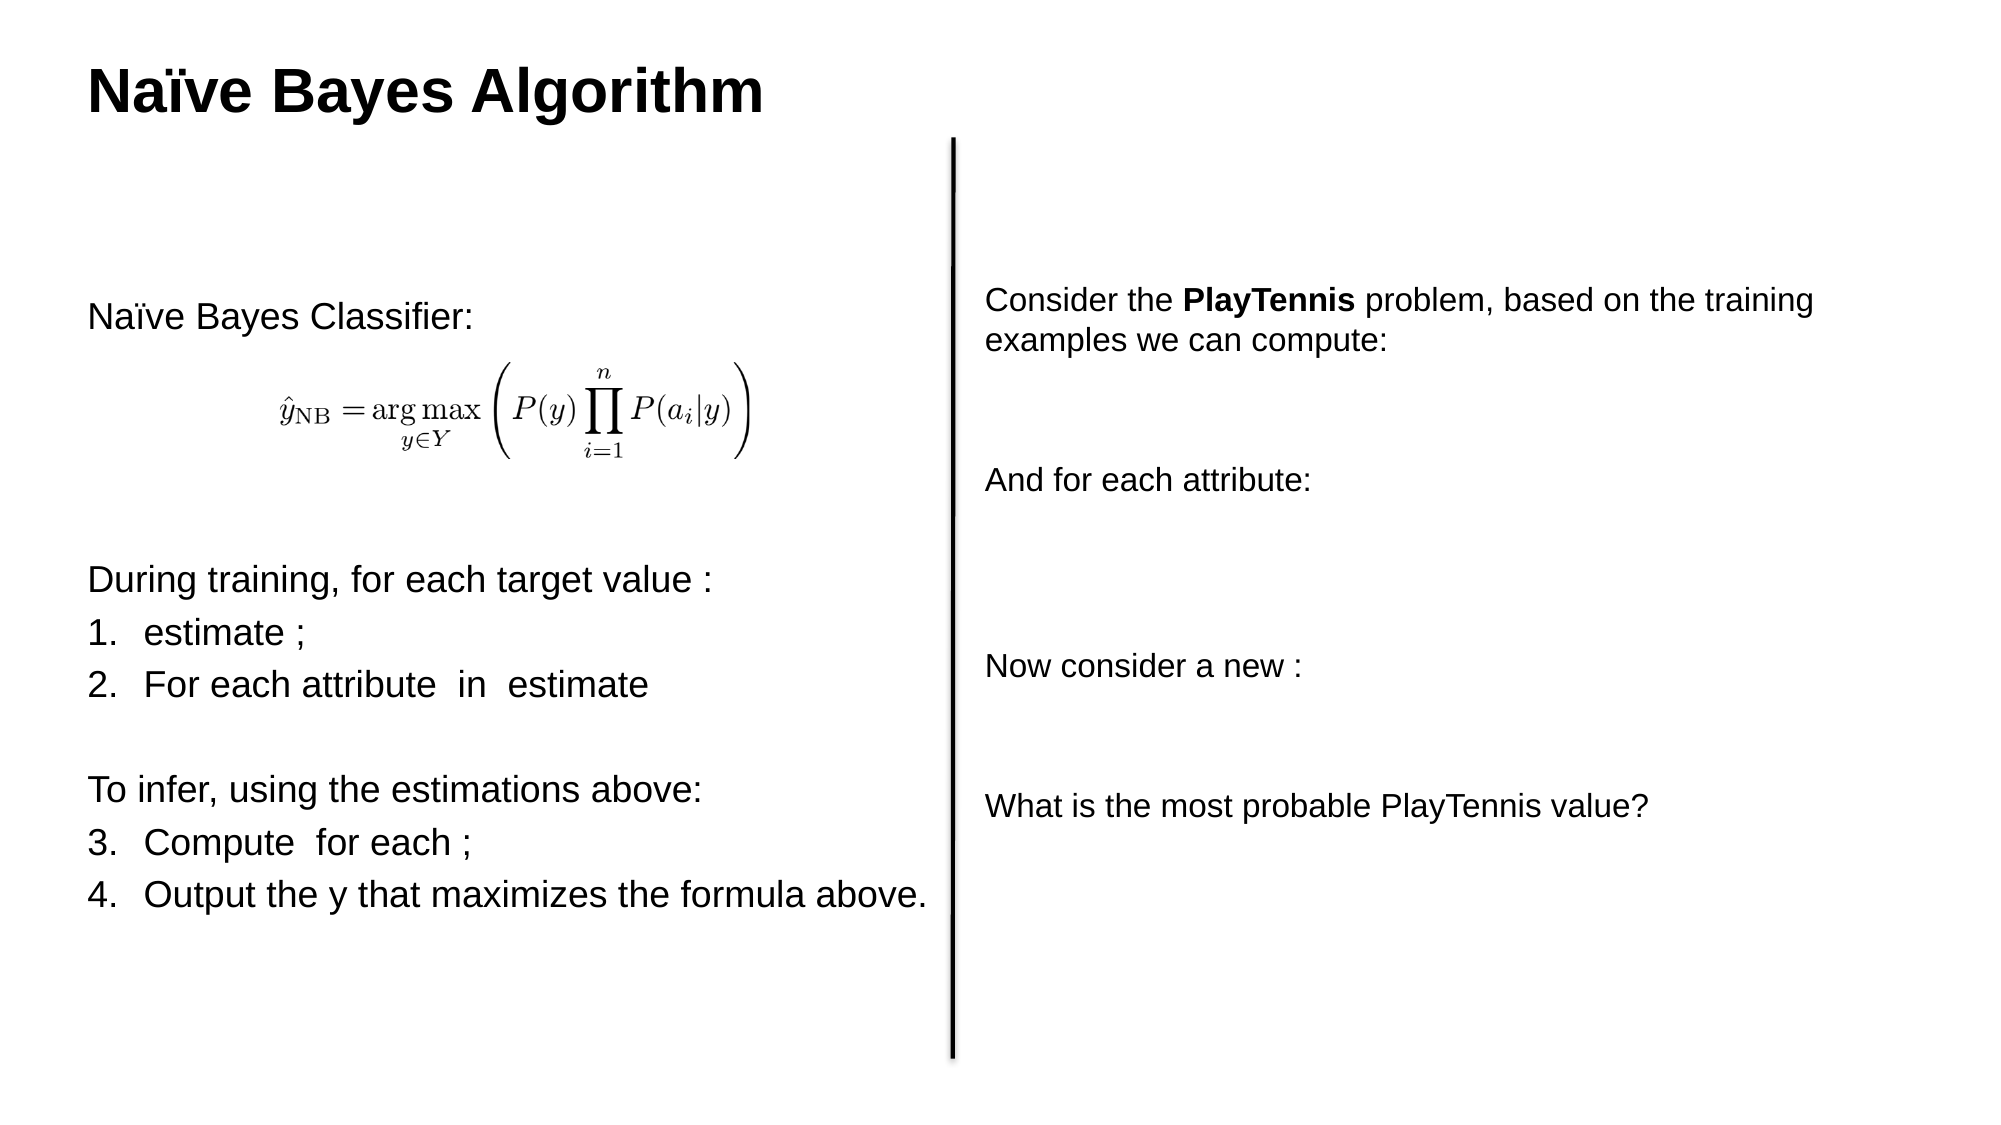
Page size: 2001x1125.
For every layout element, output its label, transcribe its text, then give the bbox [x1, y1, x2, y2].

title Naïve Bayes Algorithm [72, 42, 1930, 138]
picture [279, 361, 750, 459]
